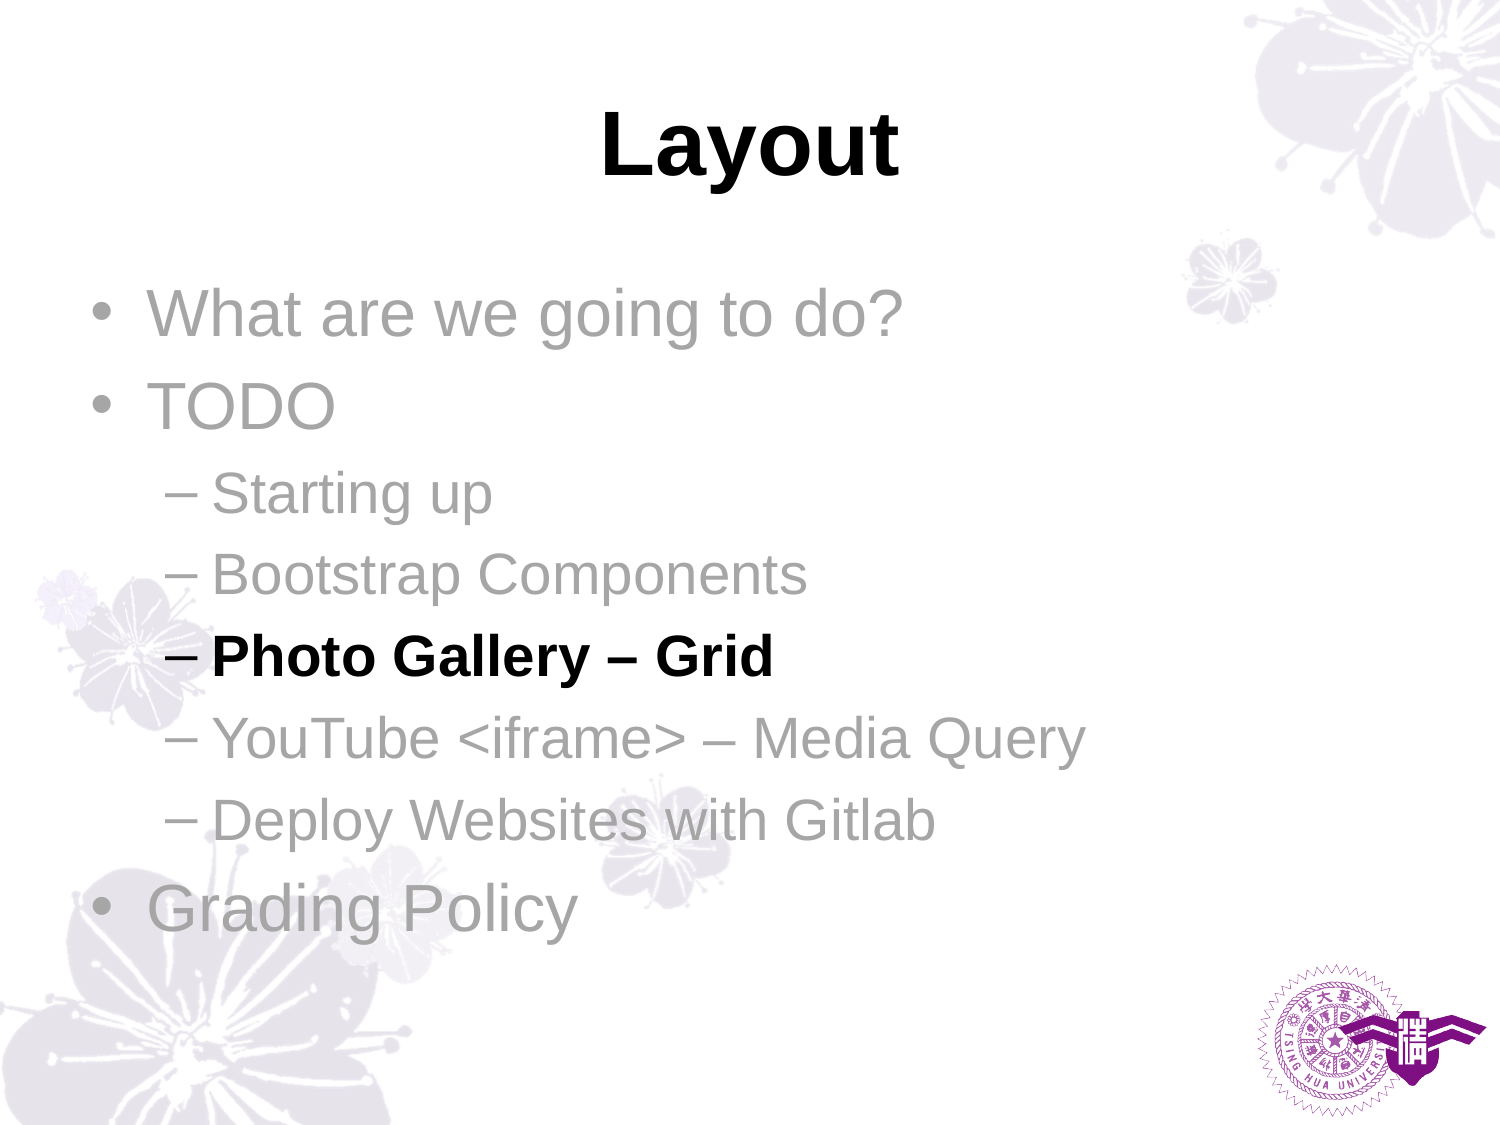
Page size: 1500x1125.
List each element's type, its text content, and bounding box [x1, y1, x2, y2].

picture [0, 0, 1500, 1125]
title Layout [75, 45, 1425, 233]
list What are we going to do? TODO Starting up Bootstrap Components Photo Gallery – Grid YouTube <iframe> – Media Query Deploy Websites with Gitlab Grading Policy [75, 262, 1425, 1005]
